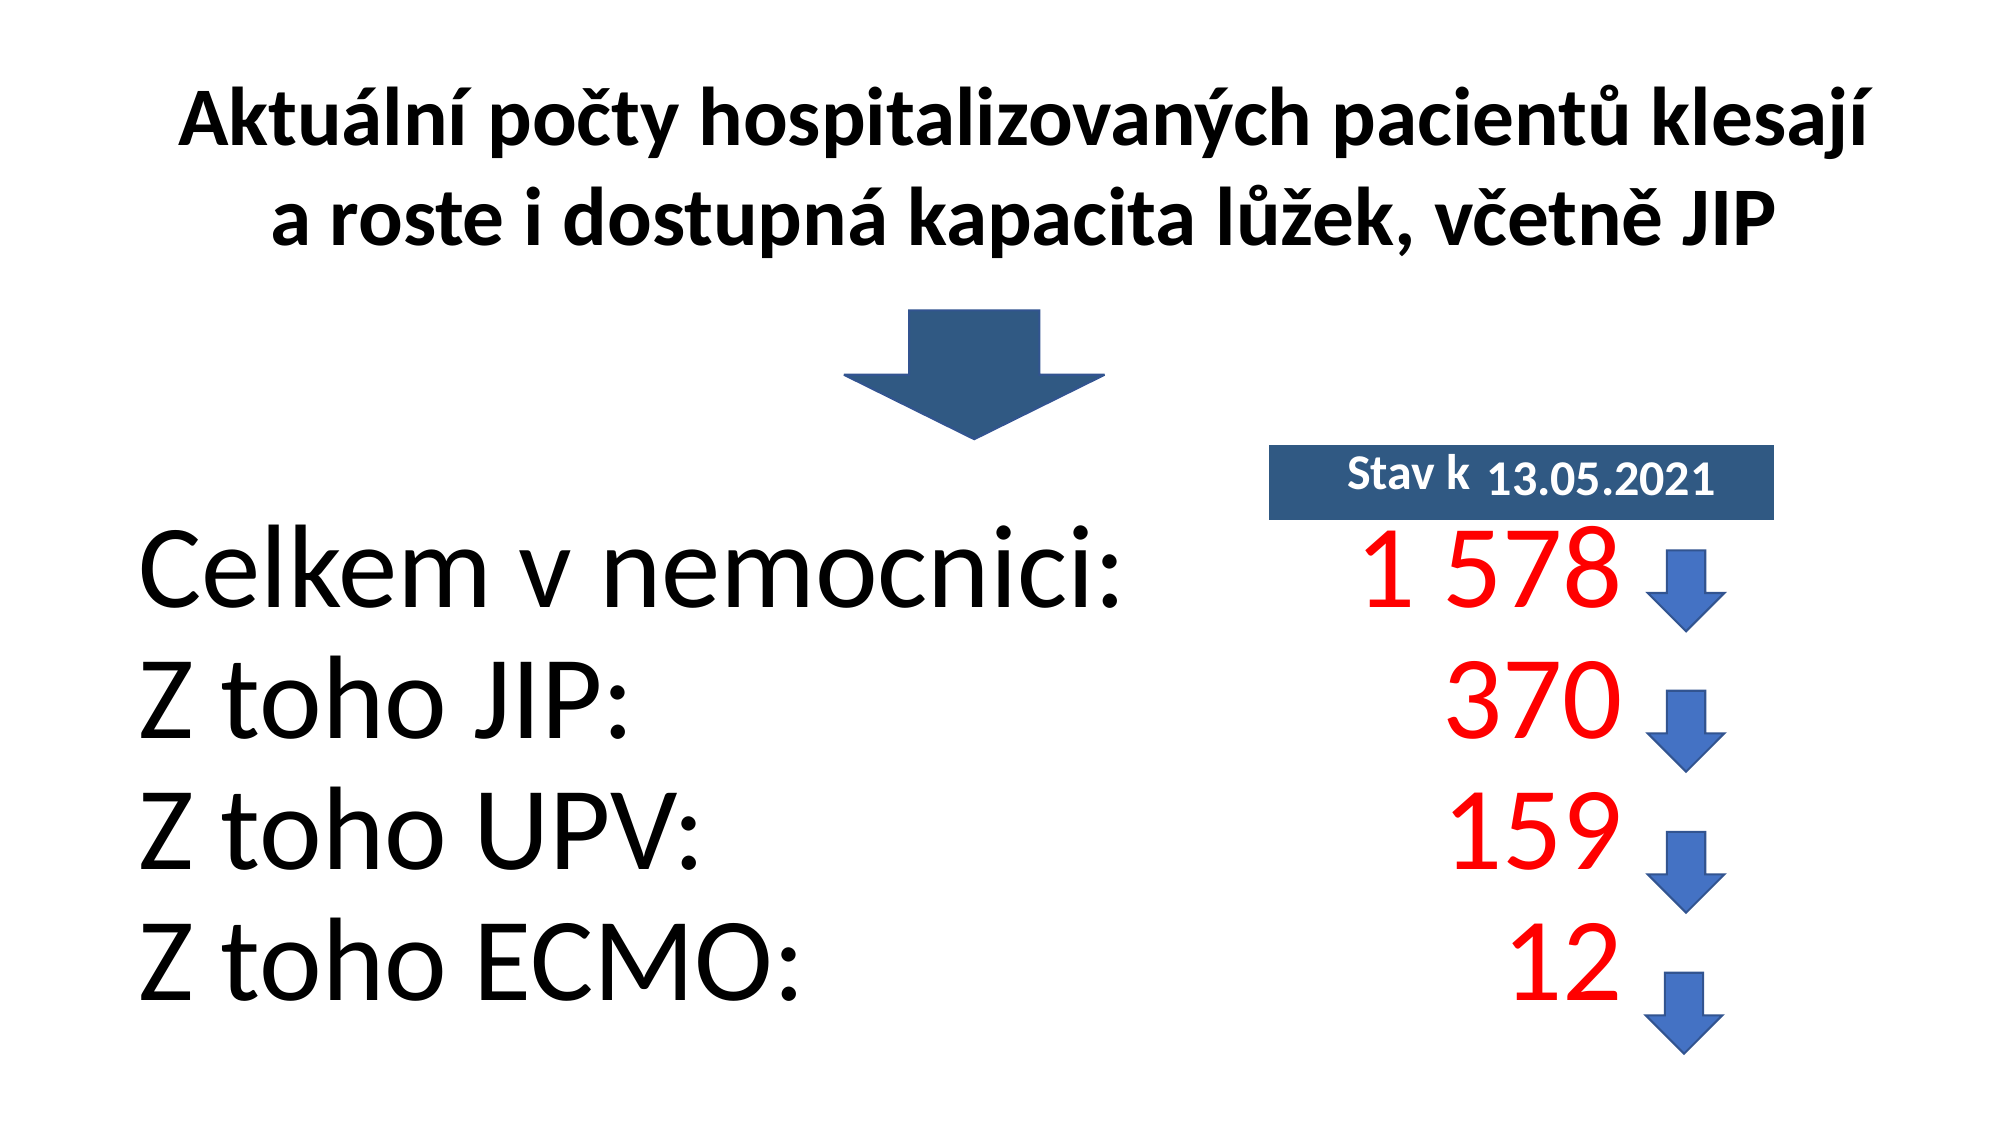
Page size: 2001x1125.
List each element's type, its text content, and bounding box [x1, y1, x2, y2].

text_box [1645, 830, 1727, 915]
table_cell Z toho UPV: [137, 769, 1314, 899]
text_box [1645, 689, 1727, 774]
table_cell Z toho JIP: [137, 638, 1314, 769]
table_header 1 578 [1314, 520, 1624, 638]
table_cell 370 [1314, 638, 1624, 769]
table_cell 159 [1314, 769, 1624, 899]
table_header Celkem v nemocnici: [137, 507, 1314, 638]
text_box [1645, 549, 1727, 633]
text_box [1643, 971, 1725, 1056]
table_cell 12 [1314, 899, 1624, 1030]
text_box Aktuální počty hospitalizovaných pacientů klesají a roste i dostupná kapacita lůžek, včetně JIP [111, 54, 1937, 270]
table_header Stav k [1269, 445, 1486, 520]
table_cell Z toho ECMO: [137, 899, 1314, 1030]
text_box [843, 309, 1106, 441]
table_header 13.05.2021 [1486, 445, 1774, 520]
